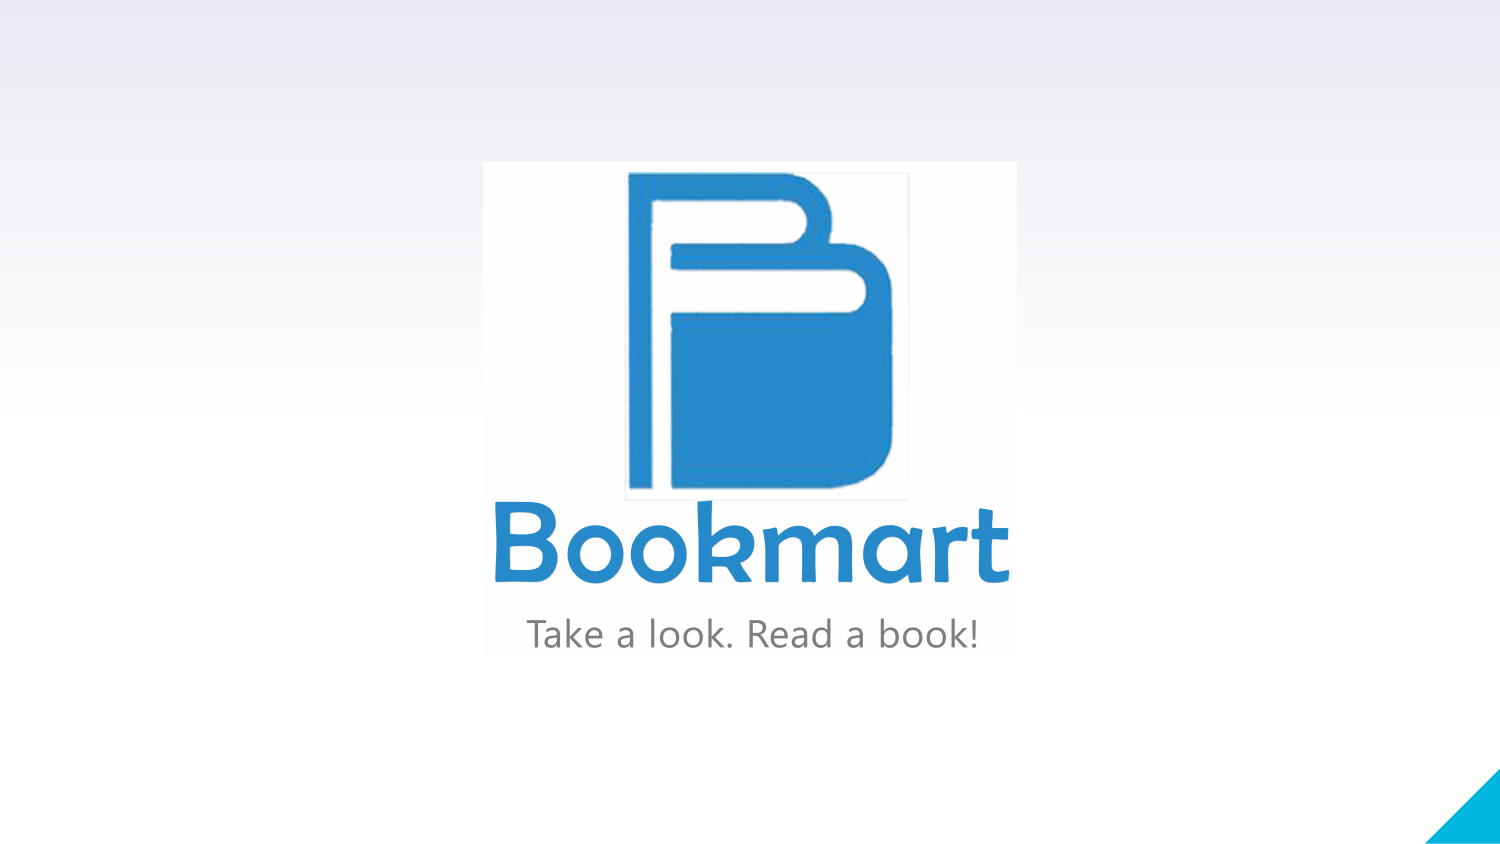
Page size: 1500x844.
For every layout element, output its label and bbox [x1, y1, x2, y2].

picture [482, 162, 1018, 659]
